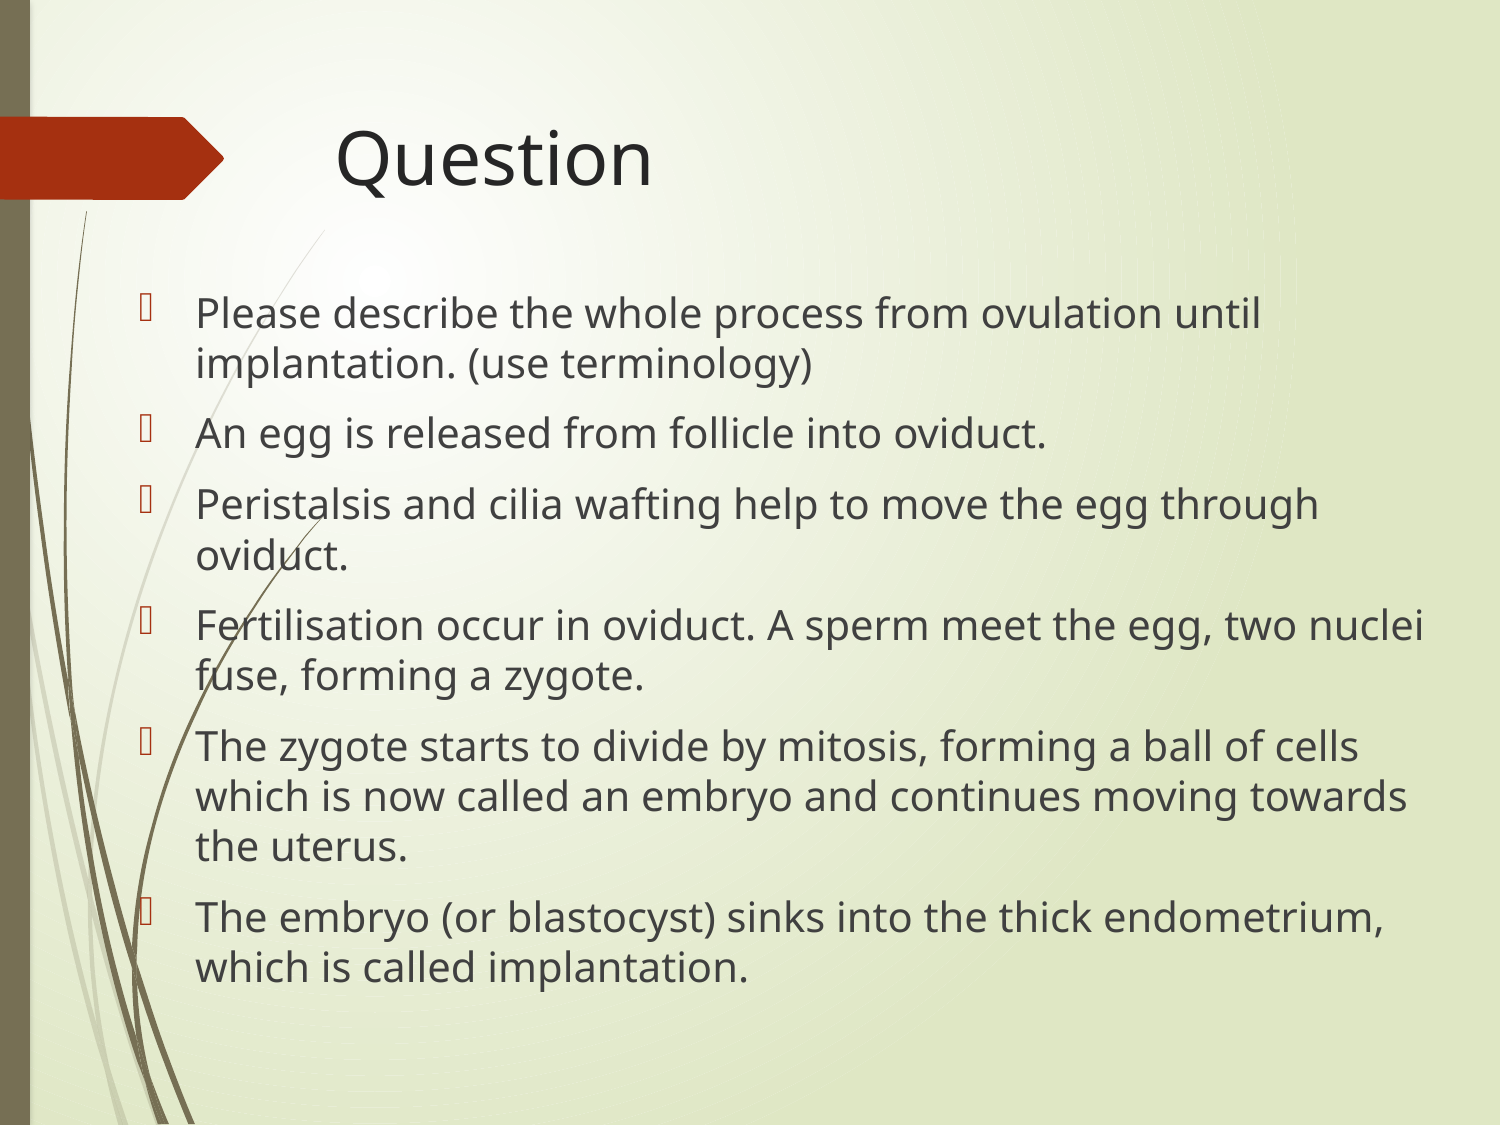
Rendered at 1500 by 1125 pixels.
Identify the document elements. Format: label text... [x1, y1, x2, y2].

title Question [319, 102, 1400, 278]
list Please describe the whole process from ovulation until implantation. (use terminology) An egg is released from follicle into oviduct. Peristalsis and cilia wafting help to move the egg through oviduct. Fertilisation occur in oviduct. A sperm meet the egg, two nuclei fuse, forming a zygote. The zygote starts to divide by mitosis, forming a ball of cells which is now called an embryo and continues moving towards the uterus. The embryo (or blastocyst) sinks into the thick endometrium, which is called implantation. [123, 278, 1474, 999]
